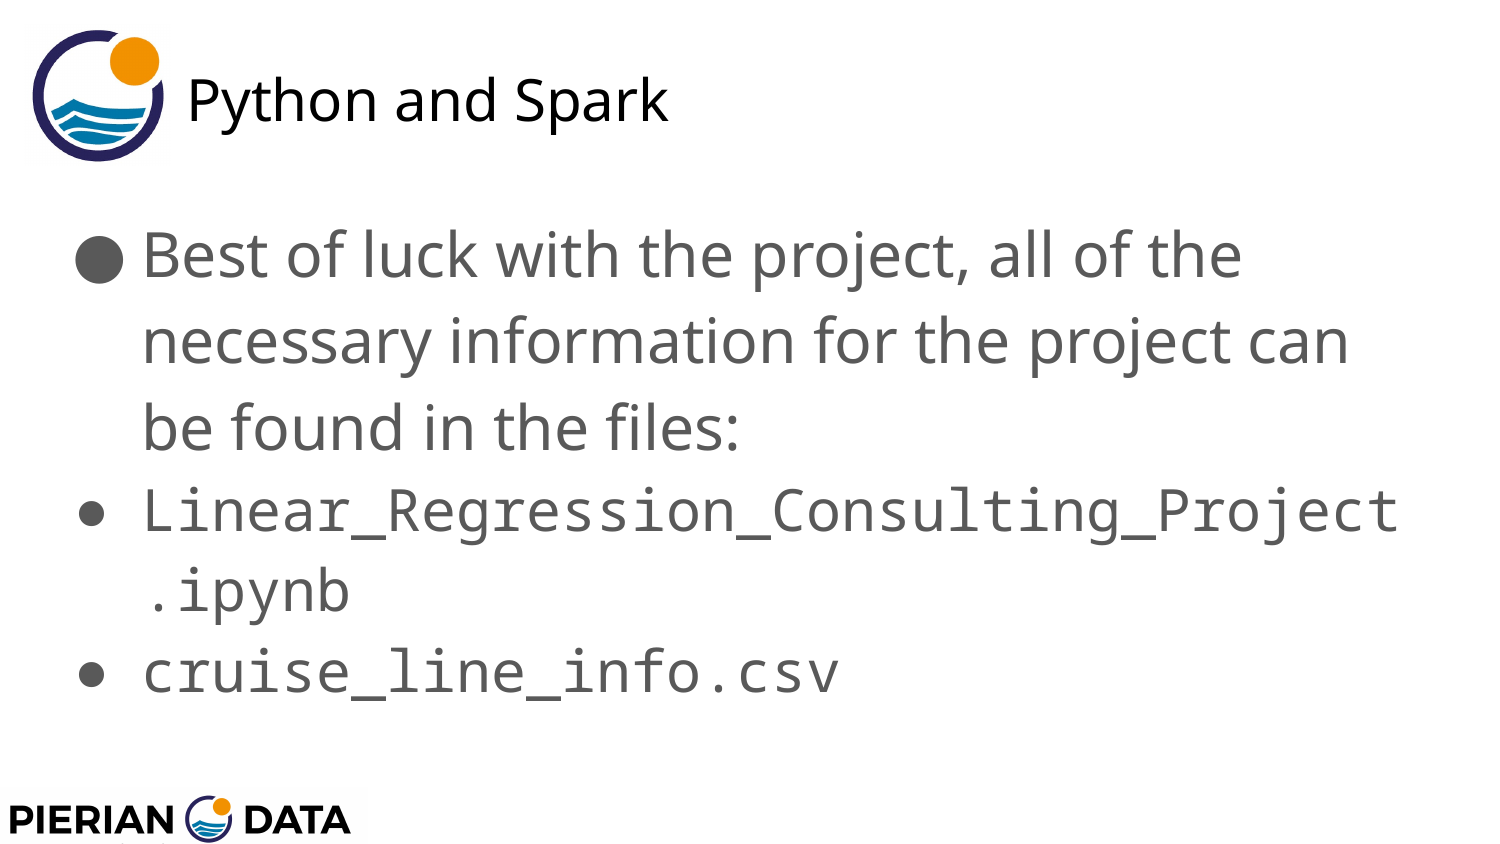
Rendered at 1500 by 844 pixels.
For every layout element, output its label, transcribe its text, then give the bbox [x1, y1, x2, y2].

picture [0, 787, 368, 844]
title Python and Spark [176, 48, 1449, 143]
list Best of luck with the project, all of the necessary information for the project can be found in the files: Linear_Regression_Consulting_Project.ipynb cruise_line_info.csv [51, 189, 1449, 750]
picture [24, 24, 172, 167]
